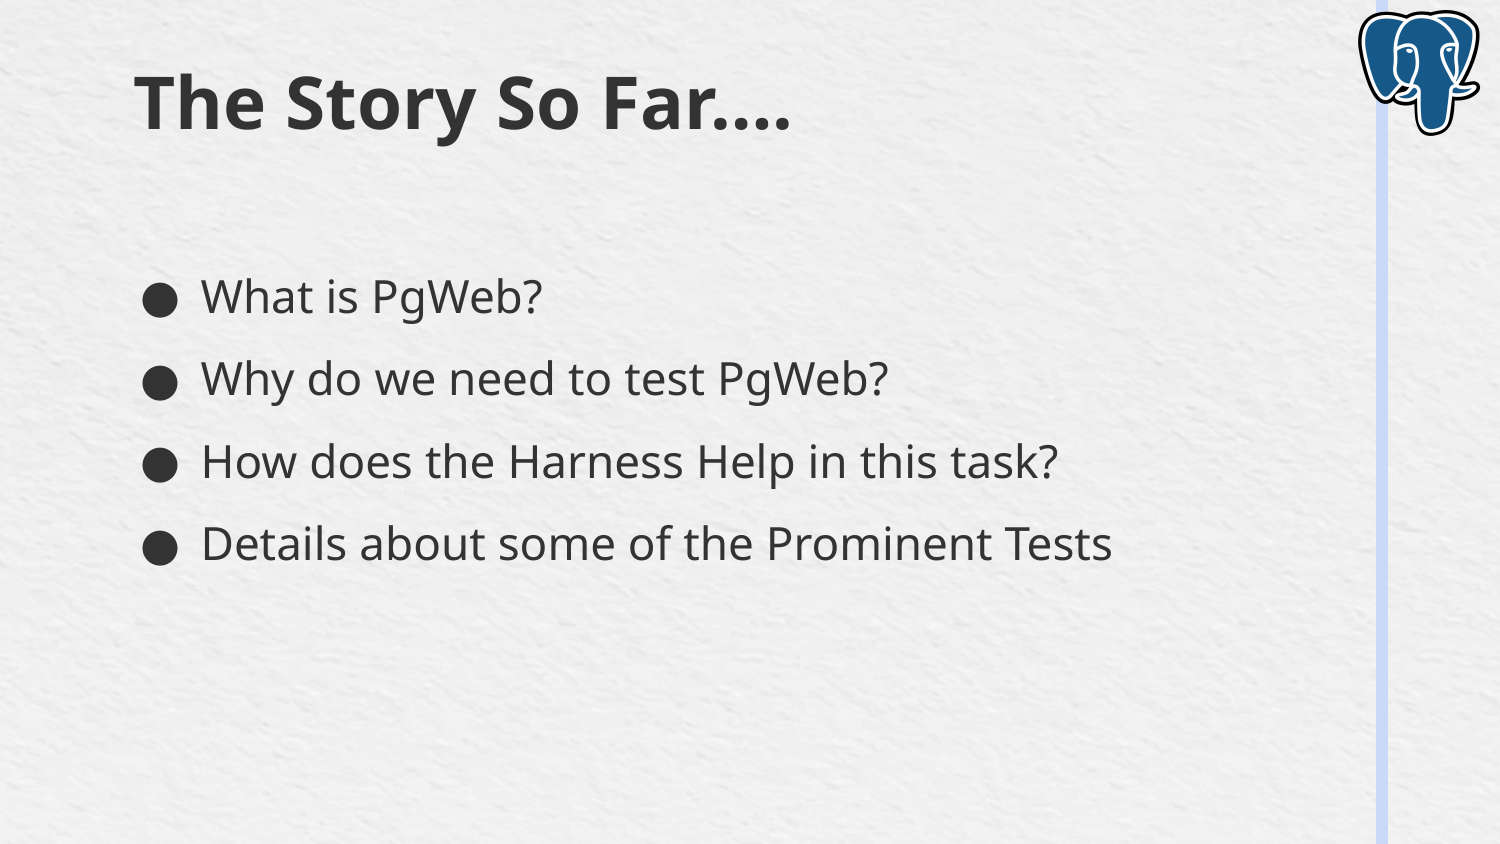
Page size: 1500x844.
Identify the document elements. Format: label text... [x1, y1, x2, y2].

picture [1357, 10, 1480, 136]
title The Story So Far…. [118, 41, 1352, 136]
text_box What is PgWeb? Why do we need to test PgWeb? How does the Harness Help in this task? Details about some of the Prominent Tests [110, 225, 1317, 756]
